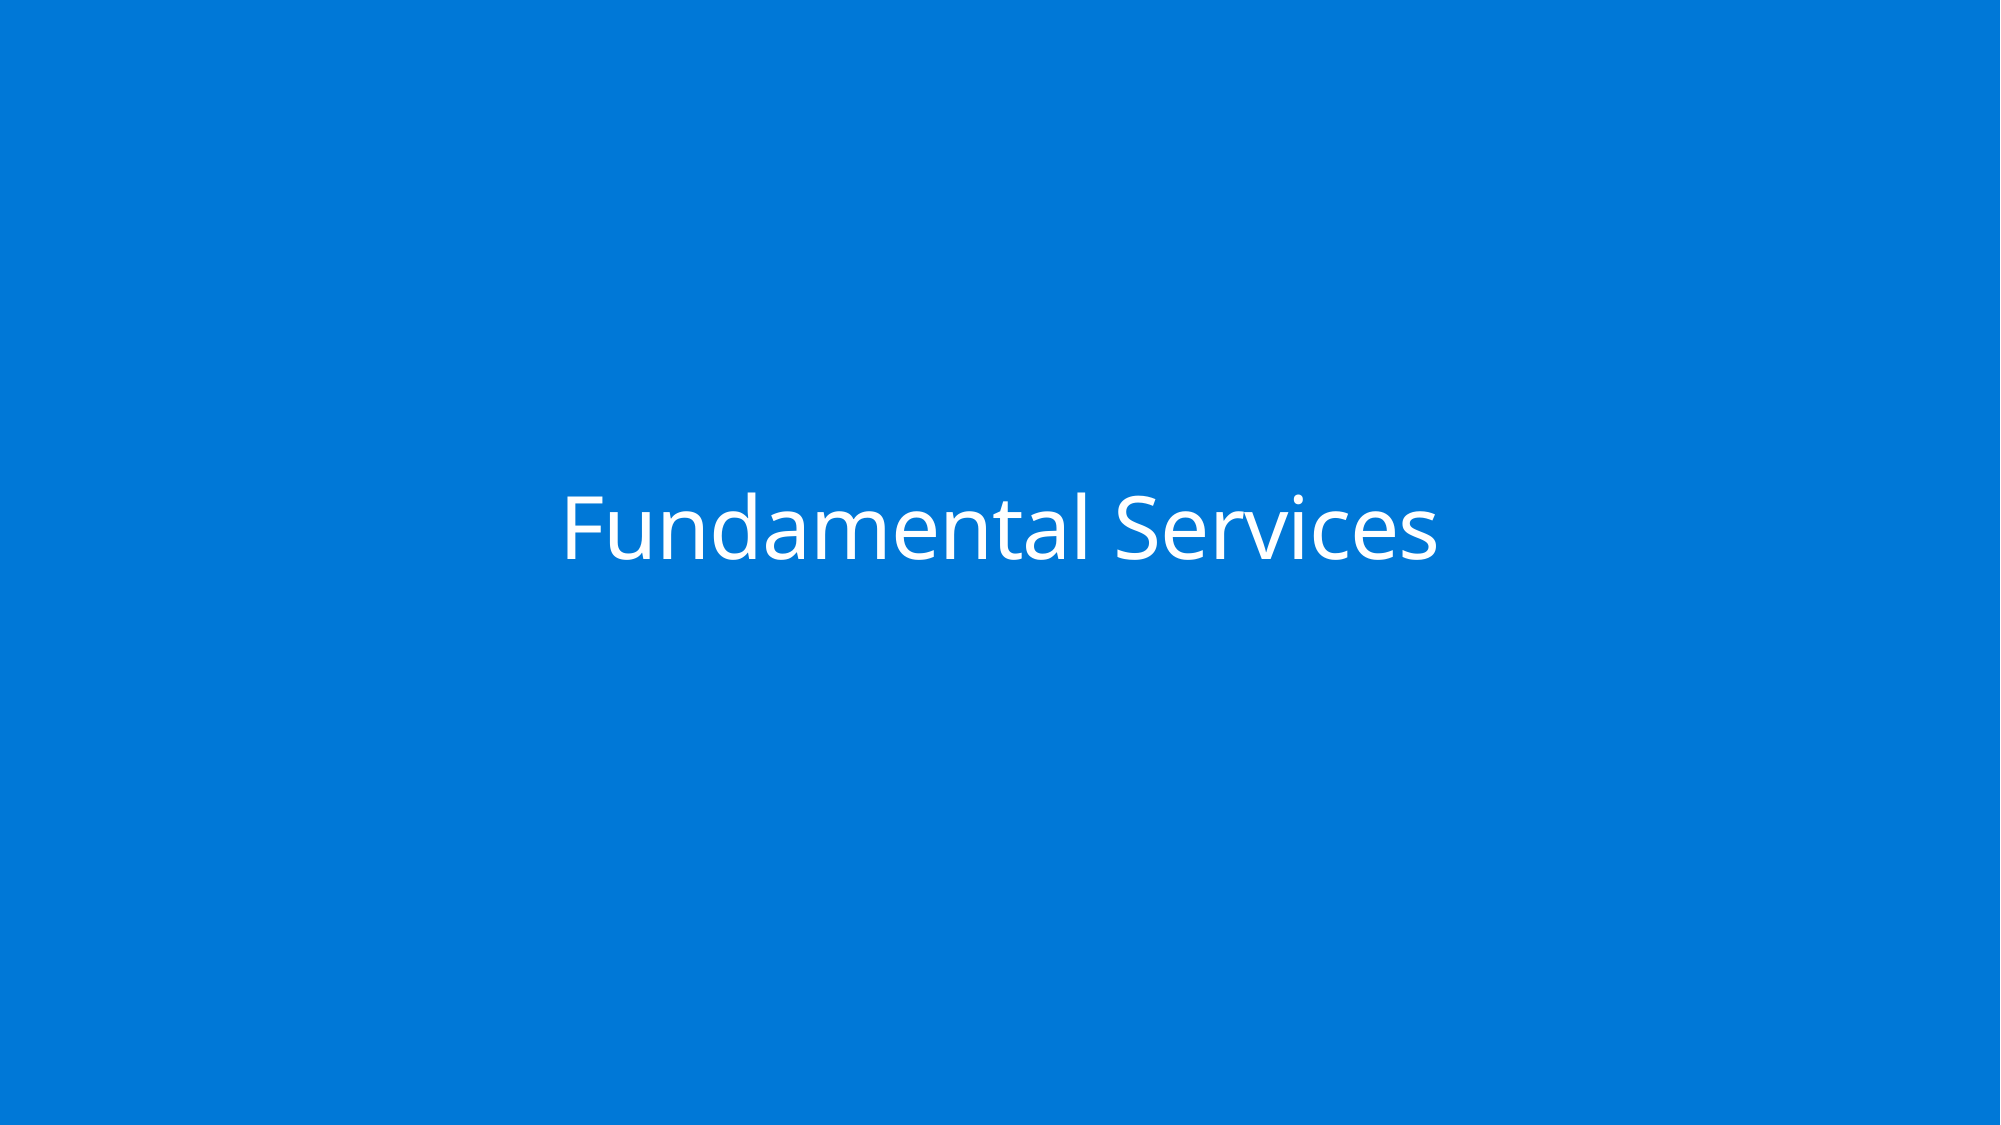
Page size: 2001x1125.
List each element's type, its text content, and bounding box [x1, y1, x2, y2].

title Fundamental Services [70, 478, 1930, 580]
